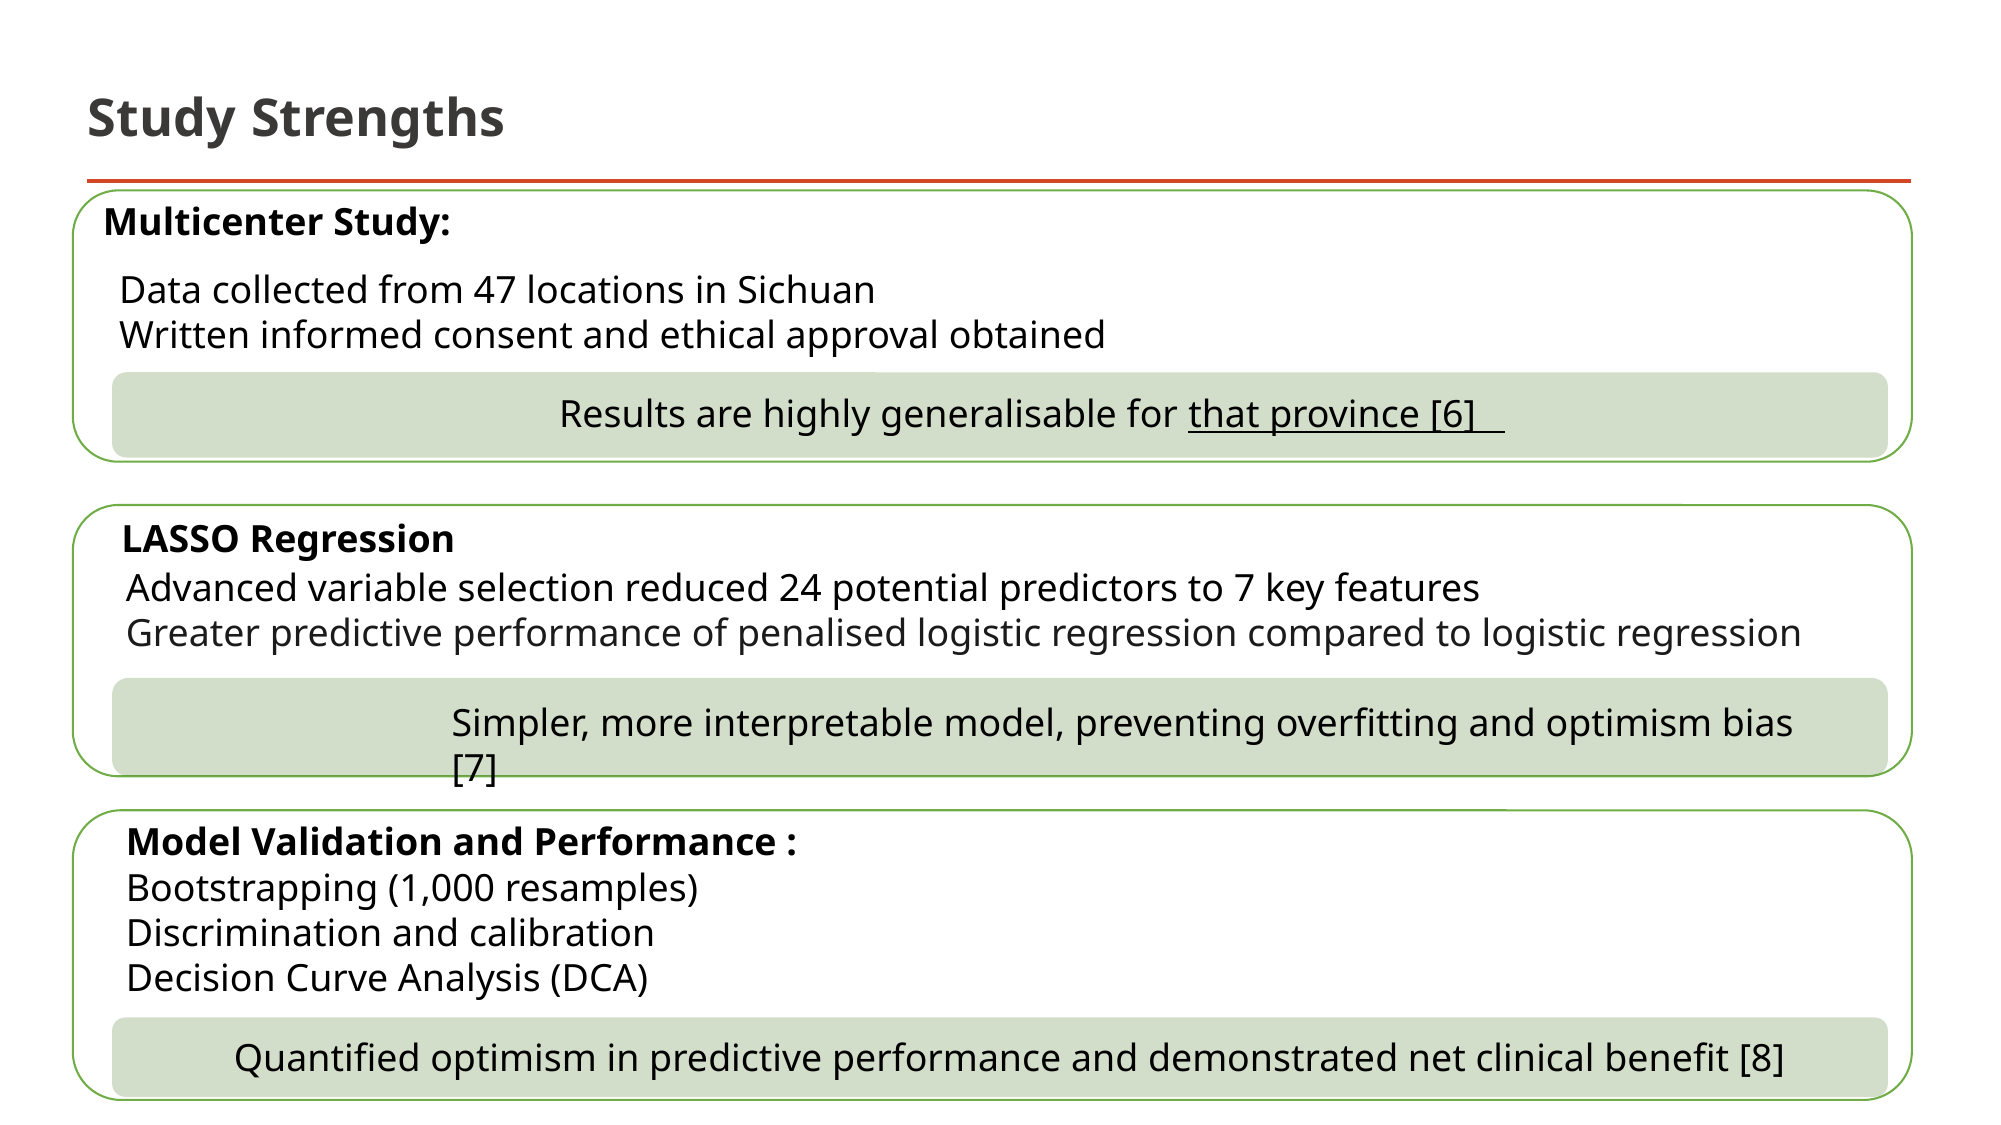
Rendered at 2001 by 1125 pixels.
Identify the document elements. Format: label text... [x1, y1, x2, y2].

text_box Data collected from 47 locations in Sichuan Written informed consent and ethical approval obtained [104, 258, 1184, 364]
text_box Advanced variable selection reduced 24 potential predictors to 7 key features Greater predictive performance of penalised logistic regression compared to logistic regression [111, 556, 1850, 662]
text_box [71, 503, 1913, 778]
text_box Simpler, more interpretable model, preventing overfitting and optimism bias [7] [436, 691, 1831, 797]
text_box Model Validation and Performance : [111, 810, 1026, 856]
text_box [111, 371, 1889, 459]
text_box Multicenter Study: [88, 190, 1003, 251]
text_box Results are highly generalisable for that province [6] [544, 382, 1680, 443]
title Study Strengths [72, 70, 1912, 163]
text_box LASSO Regression [106, 507, 644, 568]
text_box [111, 677, 1889, 777]
text_box [71, 809, 1913, 1101]
text_box [71, 189, 1913, 463]
text_box Bootstrapping (1,000 resamples) Discrimination and calibration Decision Curve Analysis (DCA) [111, 856, 1247, 1007]
text_box Quantified optimism in predictive performance and demonstrated net clinical benefit [8] [219, 1026, 2000, 1087]
text_box [111, 1016, 1889, 1098]
